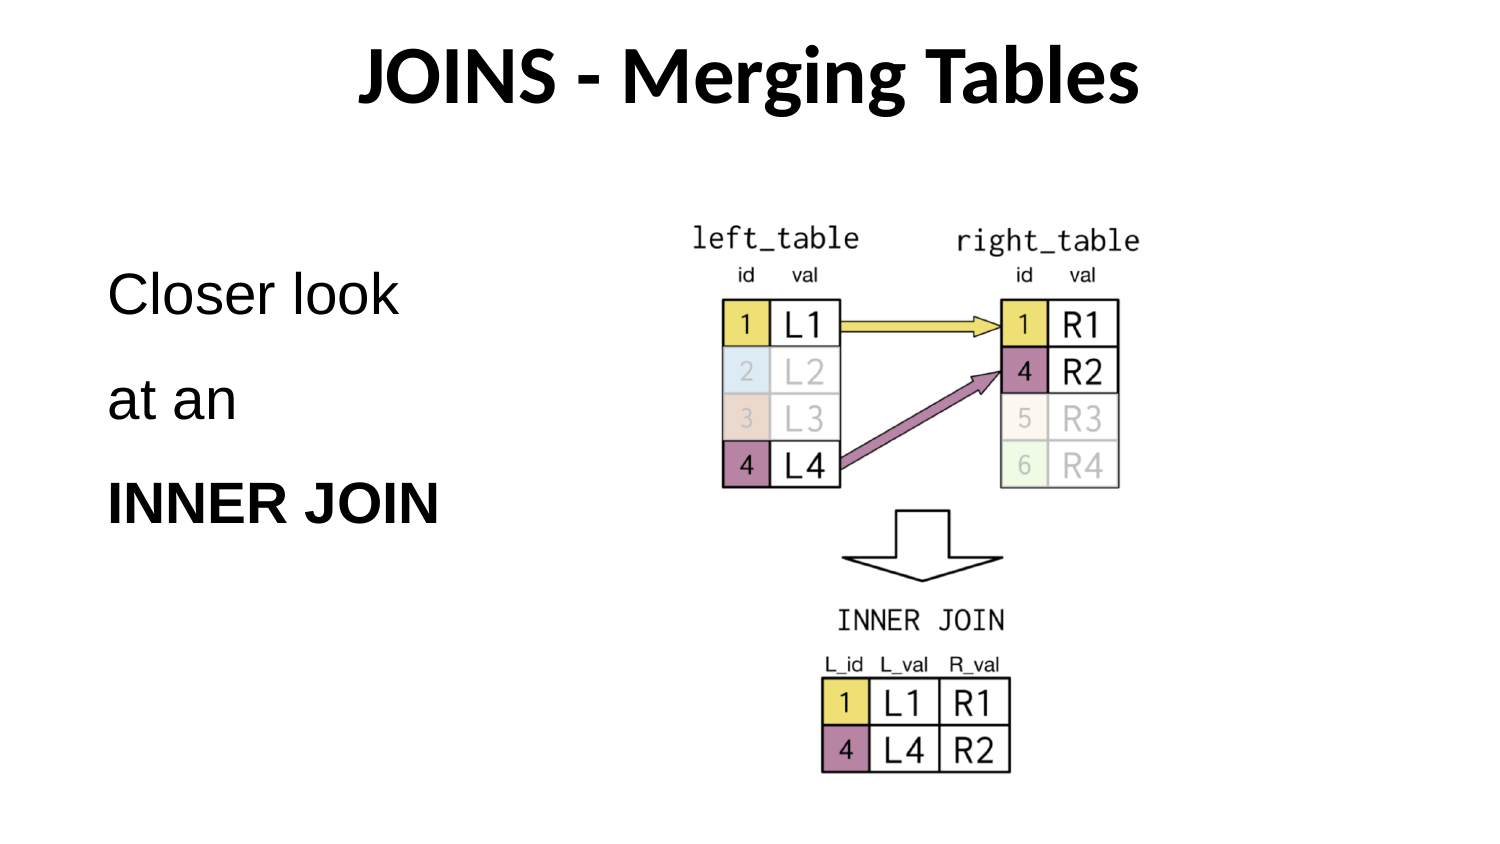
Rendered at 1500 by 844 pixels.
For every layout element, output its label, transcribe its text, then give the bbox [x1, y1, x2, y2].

picture [648, 205, 1195, 795]
title JOINS - Merging Tables [51, 5, 1449, 136]
text_box Closer look at an INNER JOIN [92, 205, 481, 551]
